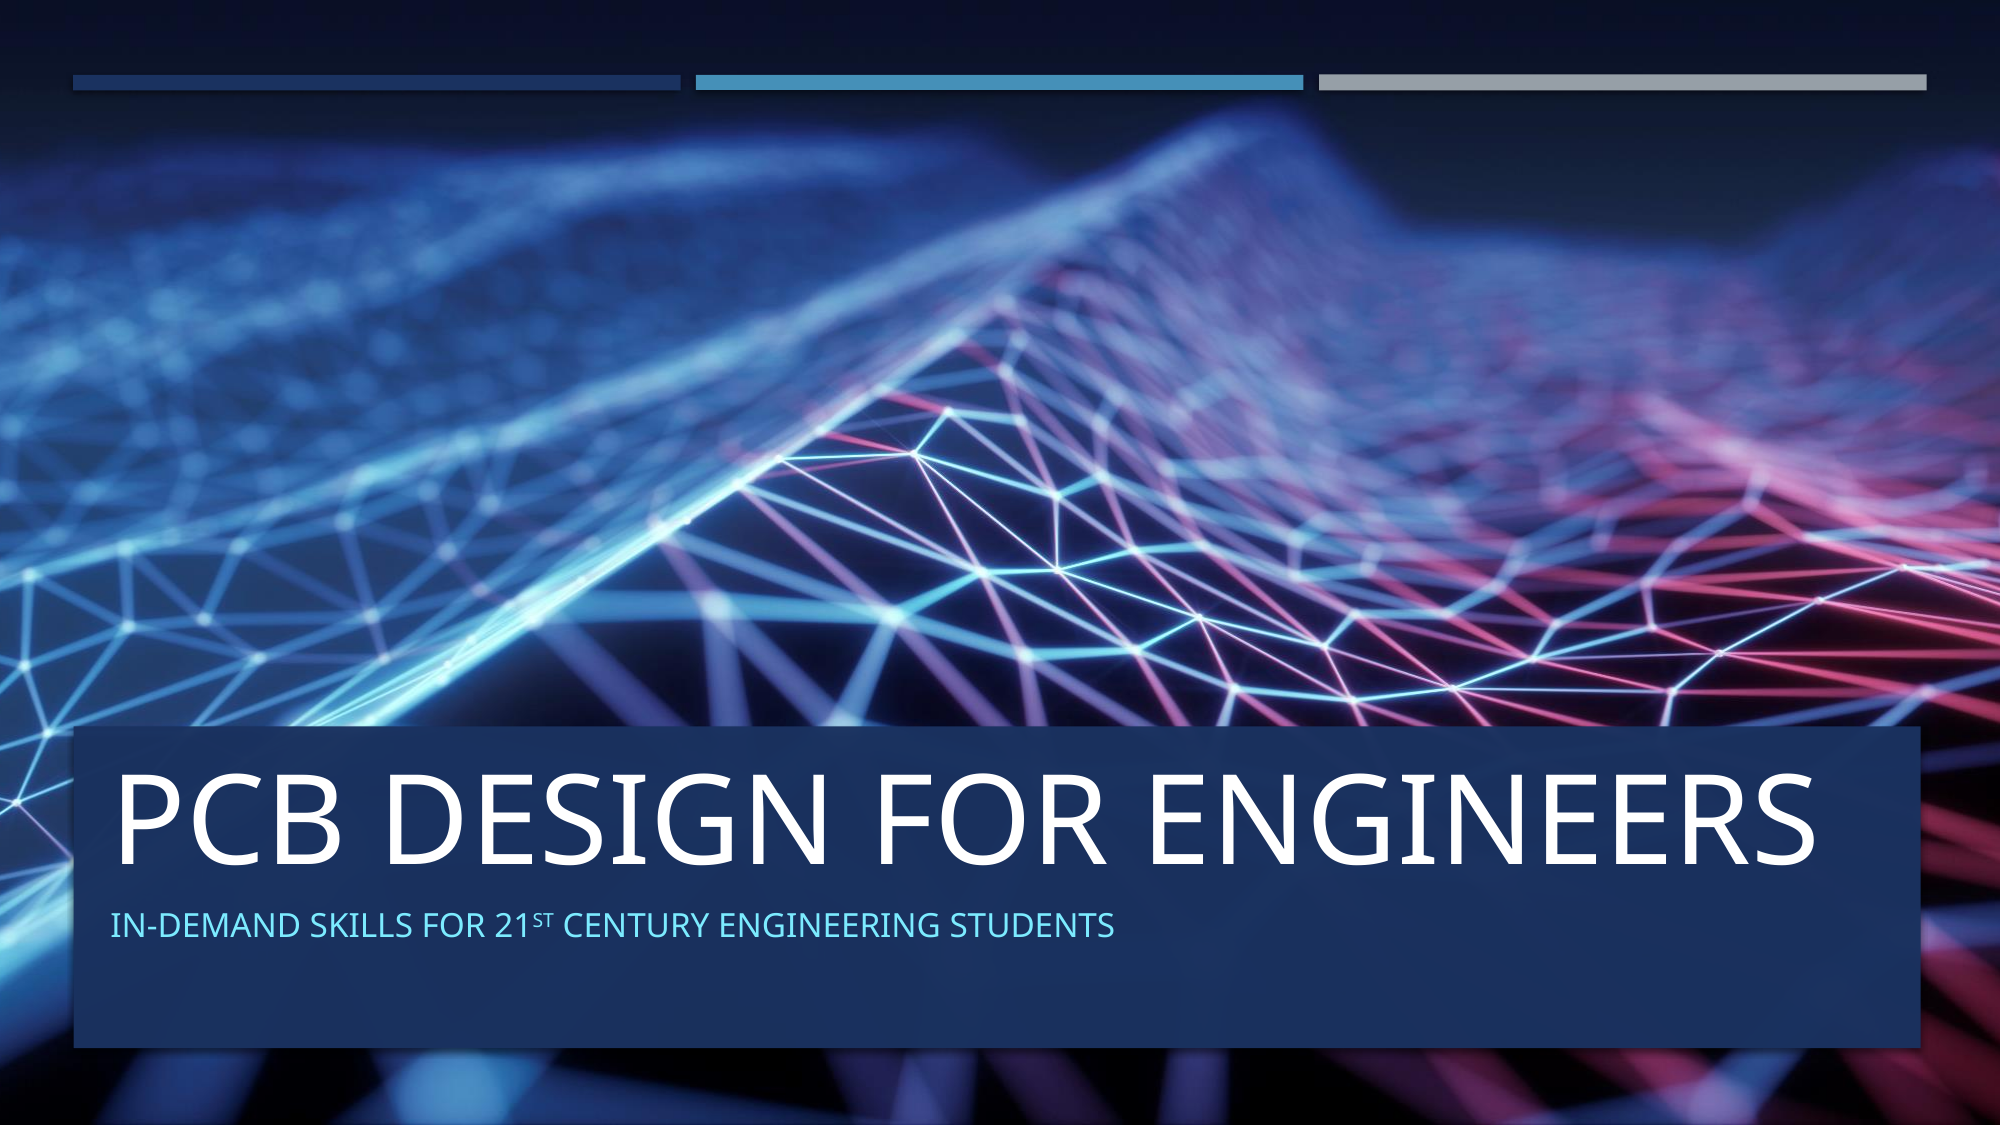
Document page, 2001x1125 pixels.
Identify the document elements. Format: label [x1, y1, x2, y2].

picture [0, 0, 2000, 1125]
text_box [72, 73, 1928, 92]
